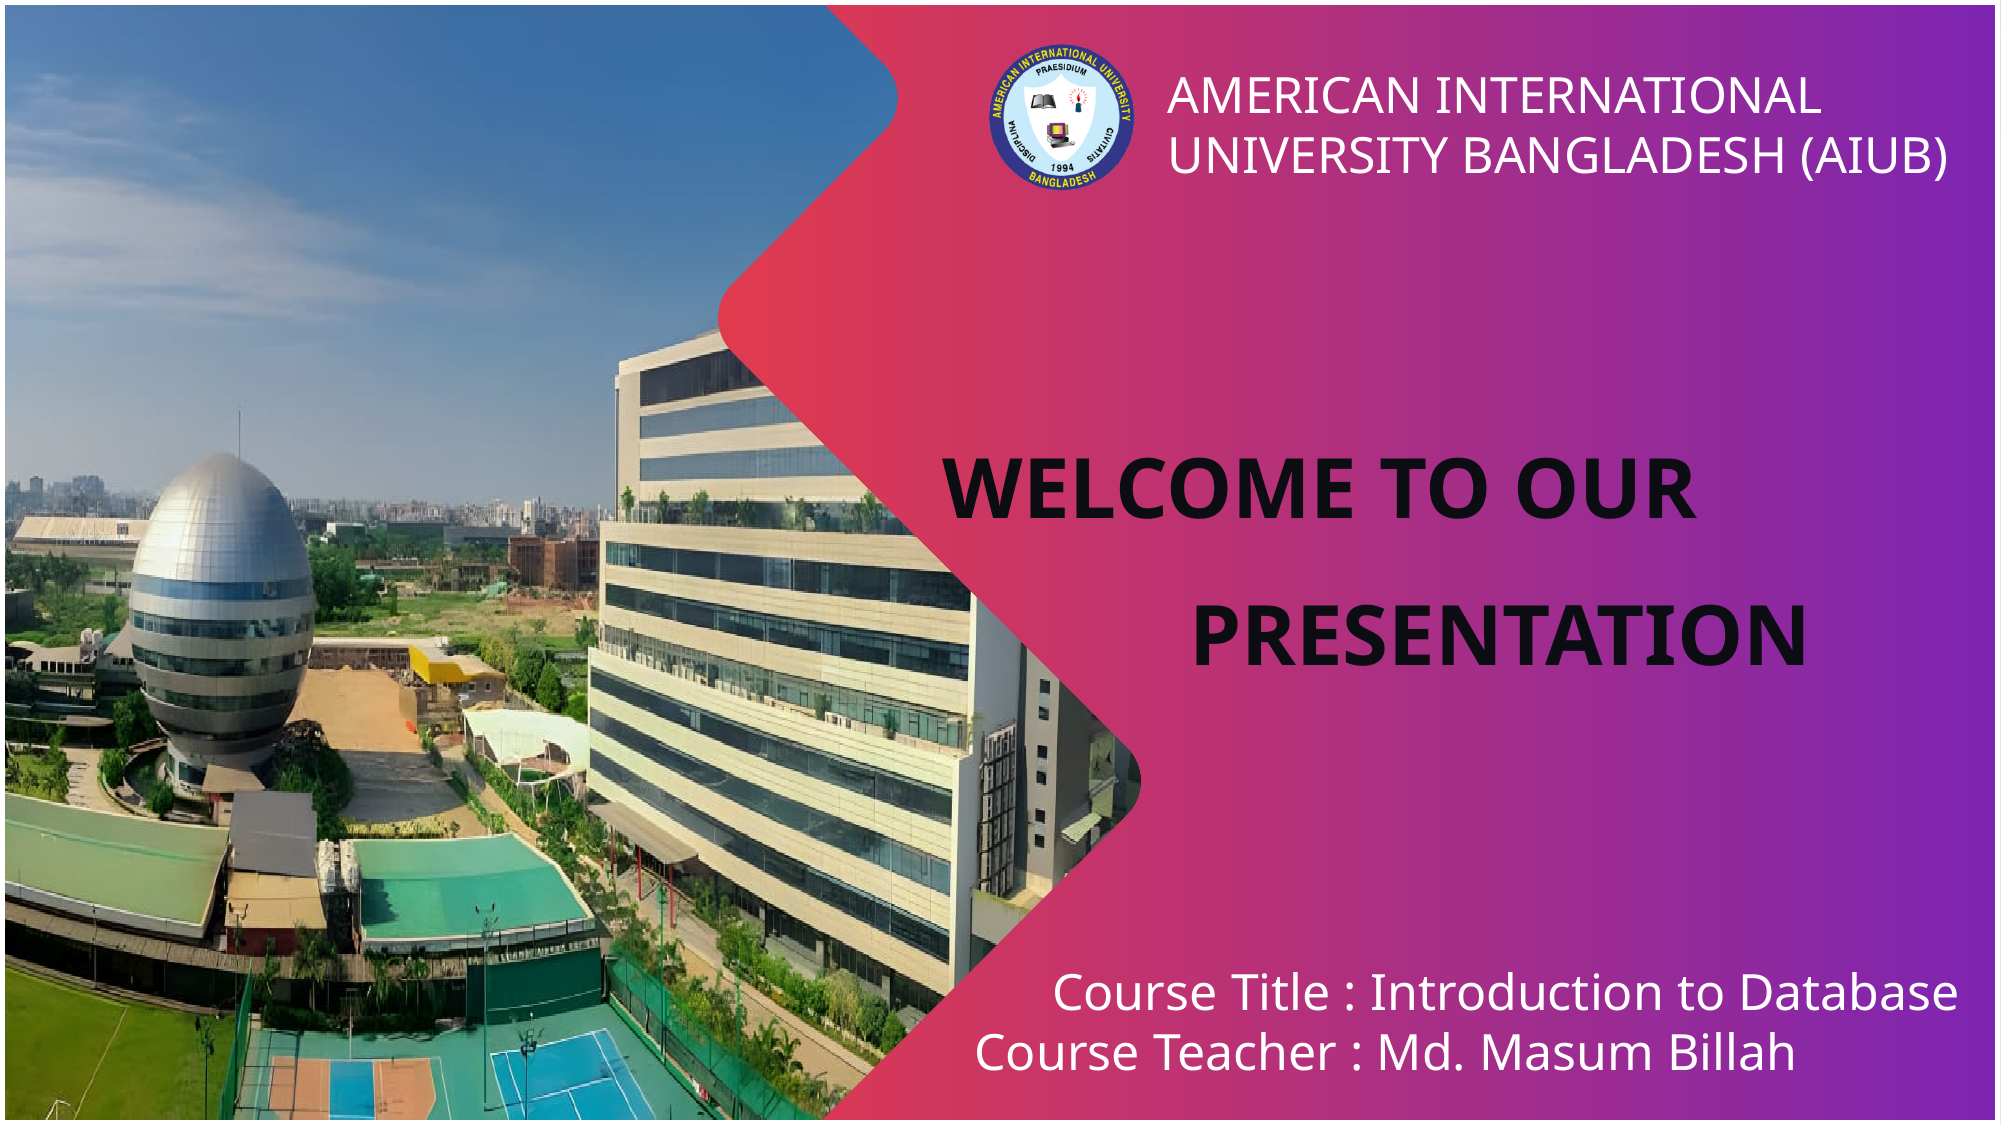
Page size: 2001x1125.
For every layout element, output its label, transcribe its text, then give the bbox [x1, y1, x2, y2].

text_box [1152, 0, 2000, 56]
picture [0, 0, 1151, 1125]
text_box [1154, 1088, 2000, 1125]
text_box Course Title : Introduction to Database Course Teacher : Md. Masum Billah [1155, 1001, 2000, 1088]
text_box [1095, 124, 2000, 993]
text_box AMERICAN INTERNATIONAL UNIVERSITY BANGLADESH (AIUB) [1155, 56, 2000, 124]
